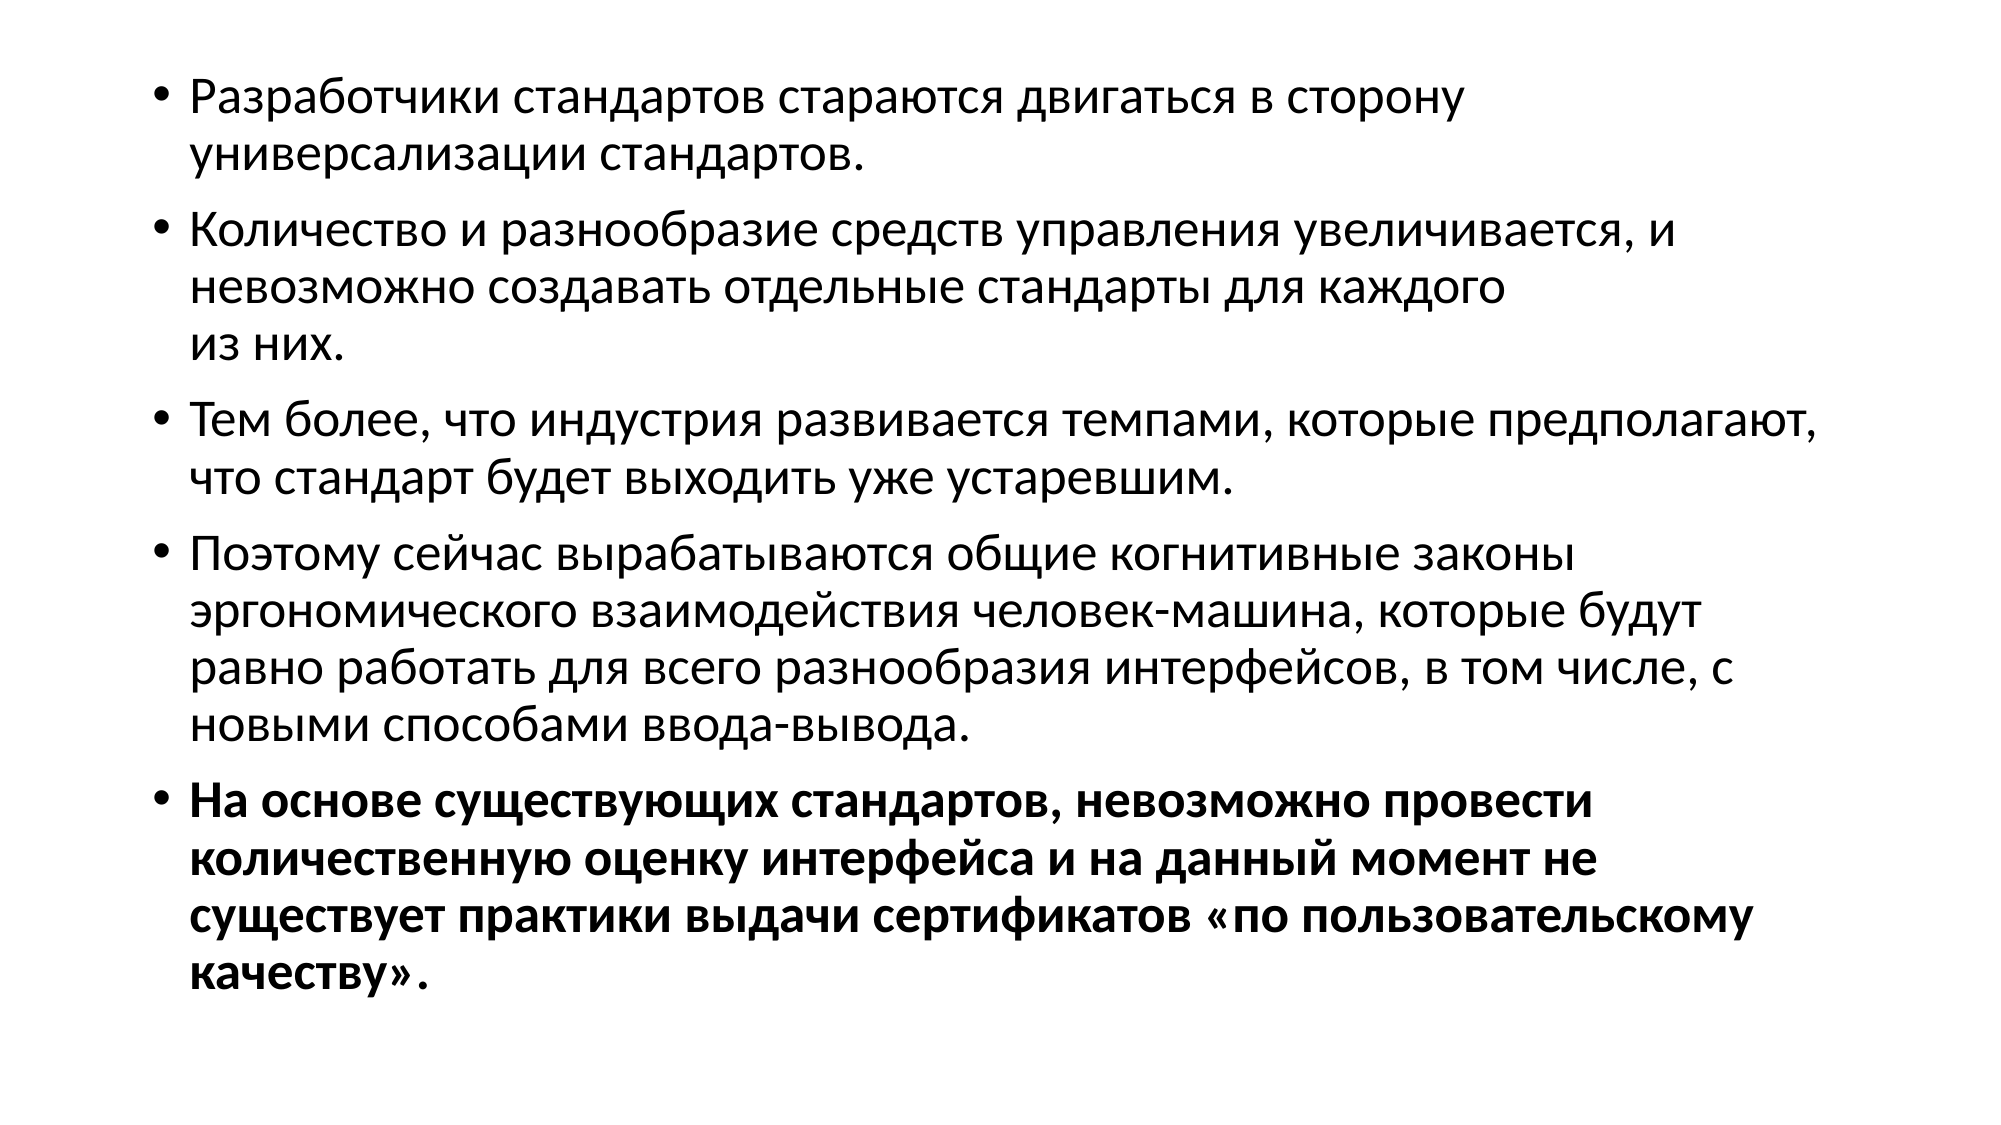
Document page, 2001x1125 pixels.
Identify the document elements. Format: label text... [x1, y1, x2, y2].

list Разработчики стандартов стараются двигаться в сторону универсализации стандартов. Количество и разнообразие средств управления увеличивается, и невозможно создавать отдельные стандарты для каждого из них. Тем более, что индустрия развивается темпами, которые предполагают, что стандарт будет выходить уже устаревшим. Поэтому сейчас вырабатываются общие когнитивные законы эргономического взаимодействия человек-машина, которые будут равно работать для всего разнообразия интерфейсов, в том числе, с новыми способами ввода-вывода. На основе существующих стандартов, невозможно провести количественную оценку интерфейса и на данный момент не существует практики выдачи сертификатов «по пользовательскому качеству». [137, 60, 1863, 1014]
